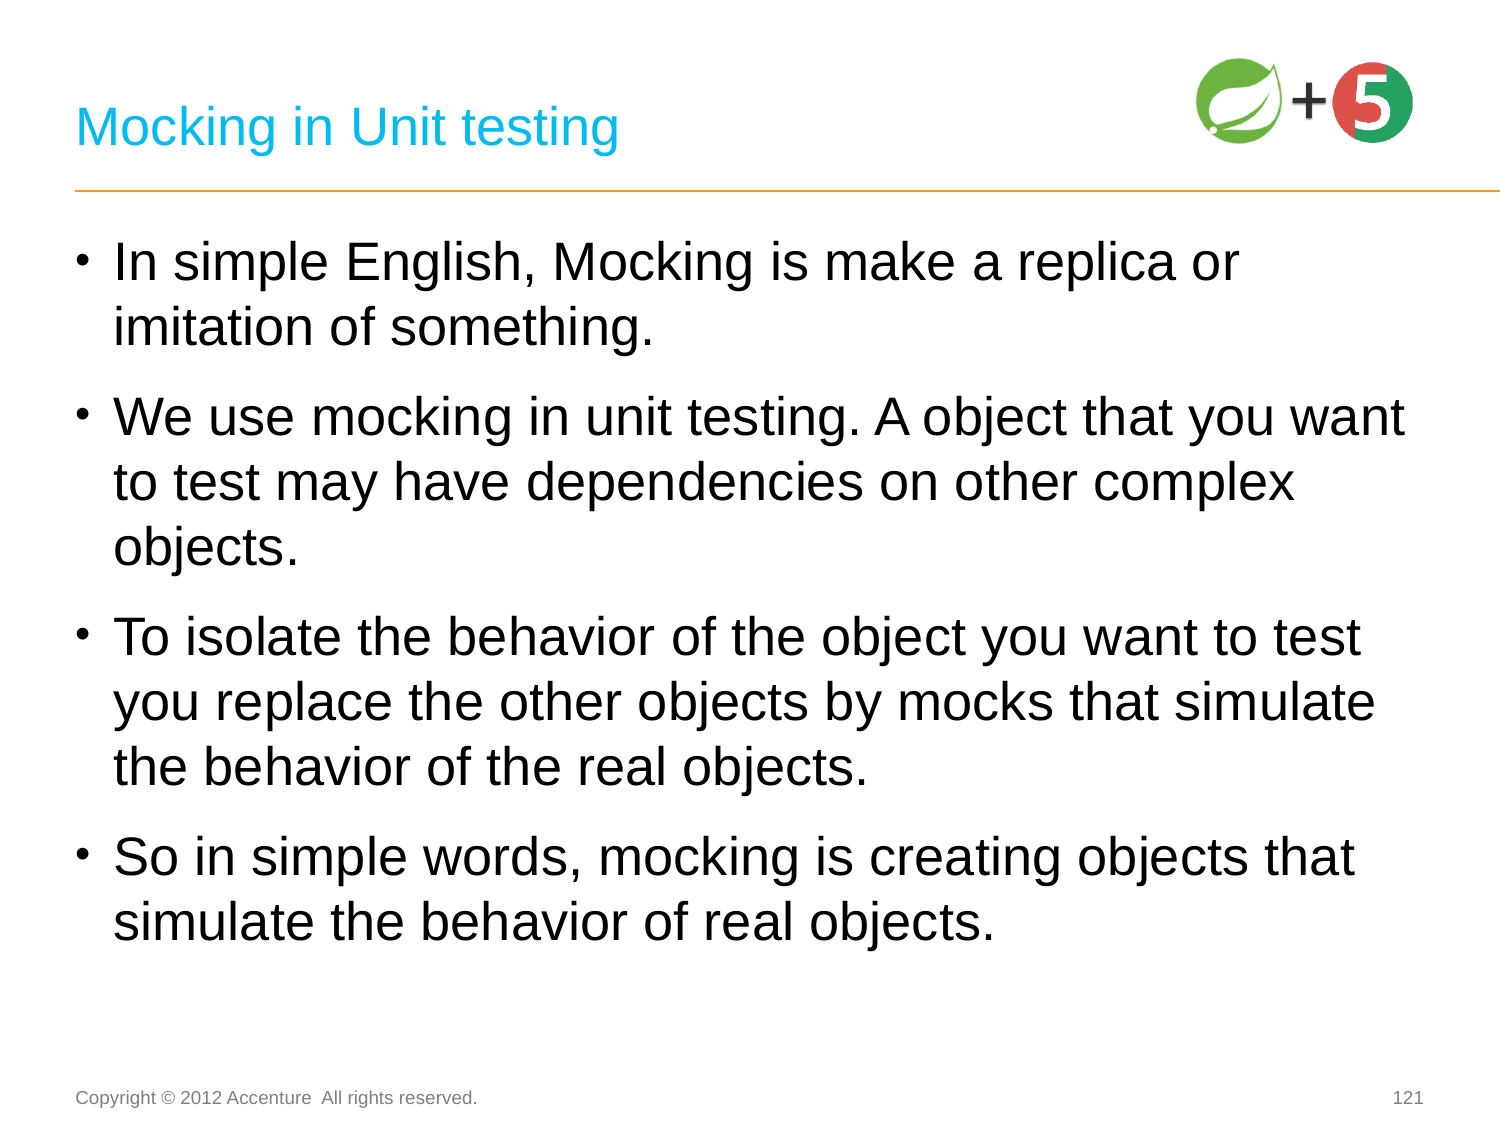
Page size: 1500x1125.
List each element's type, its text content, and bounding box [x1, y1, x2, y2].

title Mocking in Unit testing [75, 27, 1422, 157]
list In simple English, Mocking is make a replica or imitation of something. We use mocking in unit testing. A object that you want to test may have dependencies on other complex objects. To isolate the behavior of the object you want to test you replace the other objects by mocks that simulate the behavior of the real objects. So in simple words, mocking is creating objects that simulate the behavior of real objects. [75, 226, 1425, 1018]
